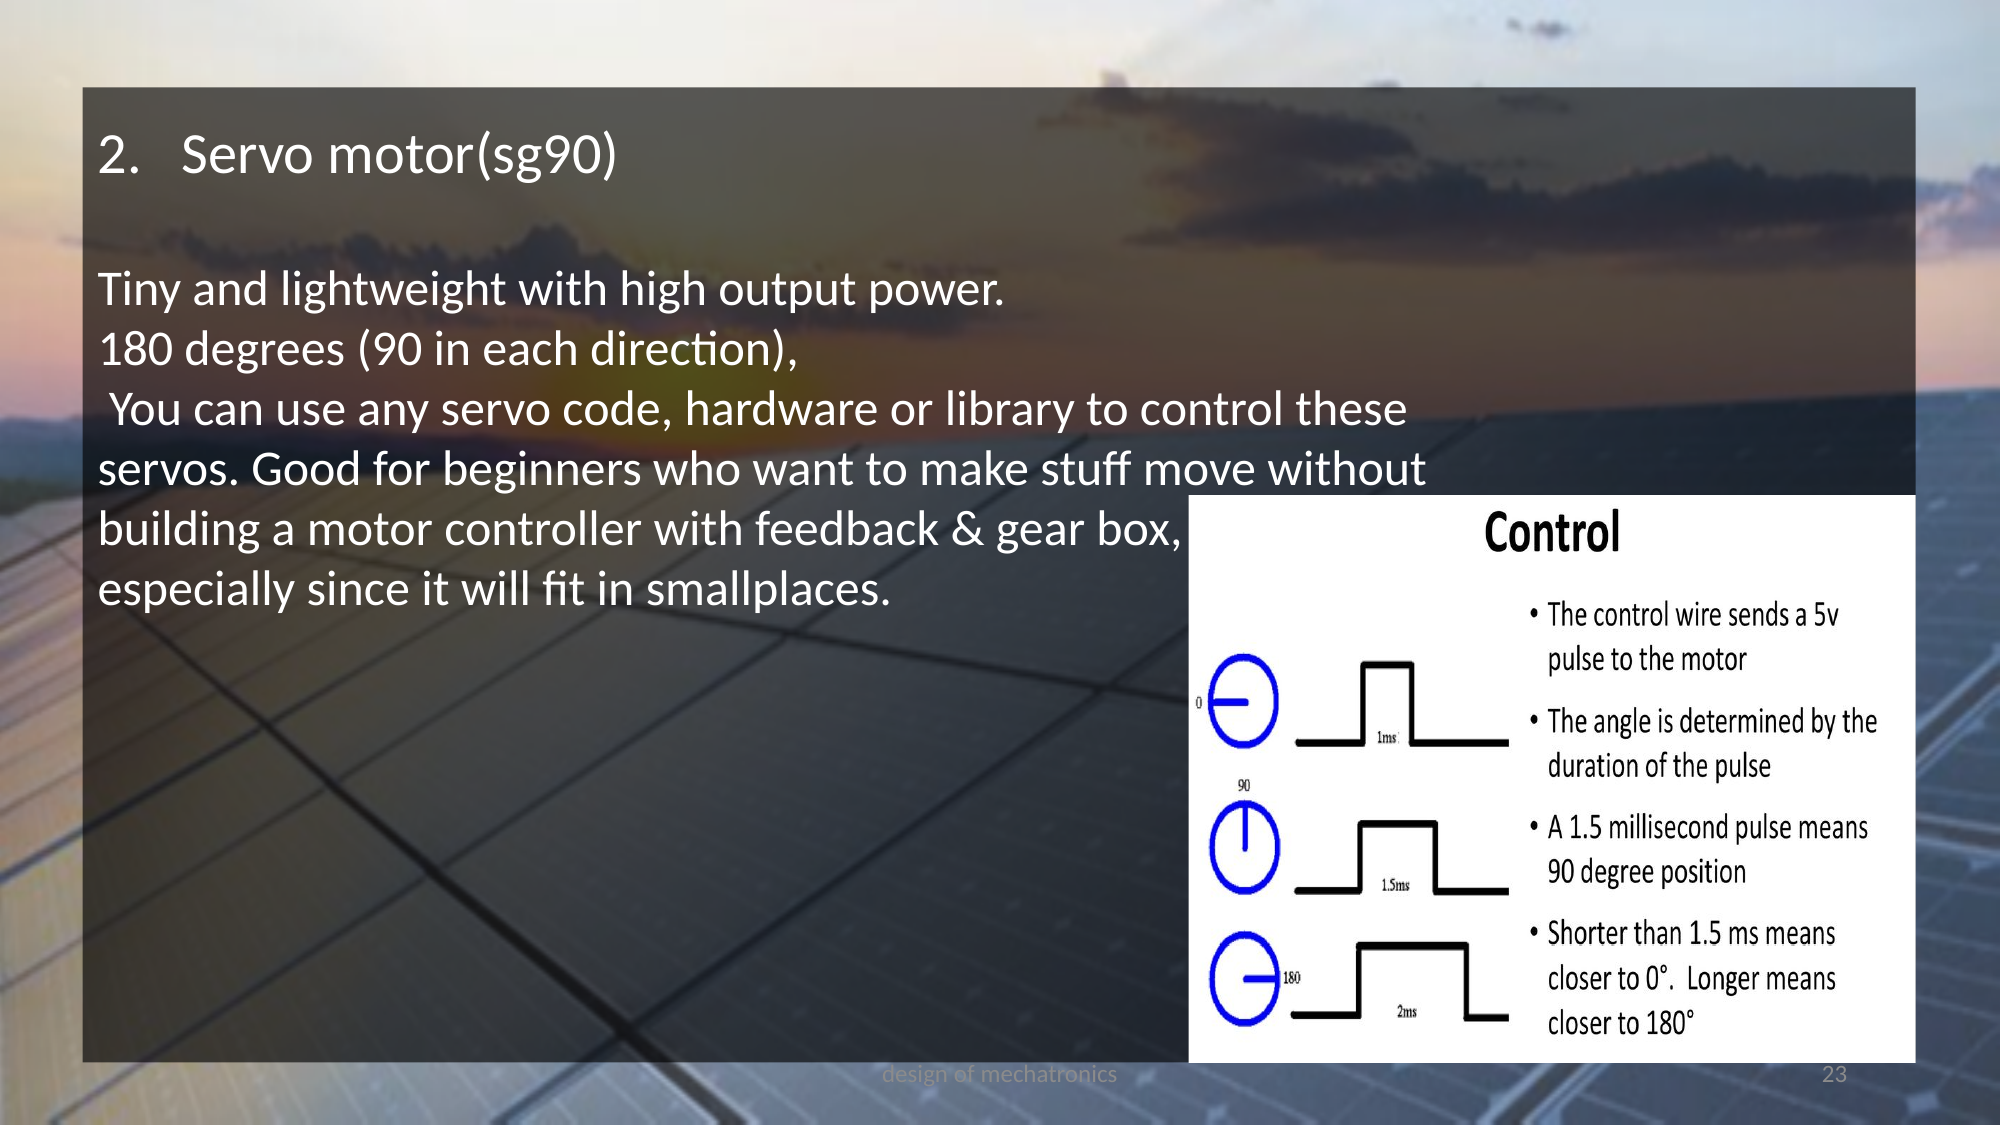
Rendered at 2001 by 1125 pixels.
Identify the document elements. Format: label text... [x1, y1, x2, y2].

footer design of mechatronics [662, 1042, 1338, 1103]
picture [1188, 495, 1916, 1063]
text_box Servo motor(sg90) Tiny and lightweight with high output power. 180 degrees (90 in each direction), You can use any servo code, hardware or library to control these servos. Good for beginners who want to make stuff move without building a motor controller with feedback & gear box, especially since it will fit in smallplaces. [82, 86, 1917, 1063]
slide_number 23 [1412, 1063, 1863, 1103]
